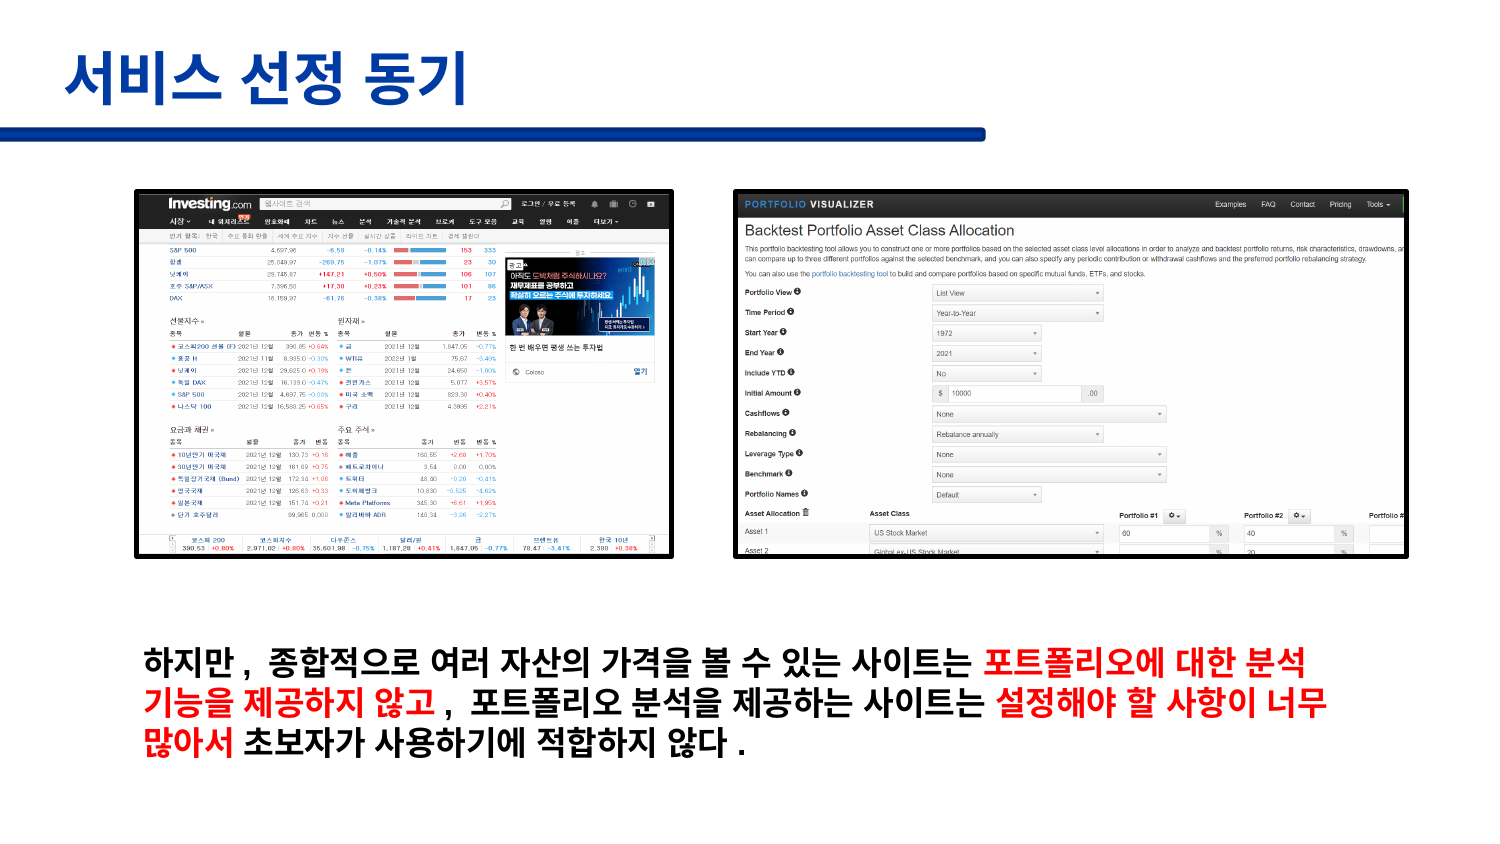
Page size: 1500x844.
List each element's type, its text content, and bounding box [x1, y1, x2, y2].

text_box 하지만, 종합적으로 여러 자산의 가격을 볼 수 있는 사이트는 포트폴리오에 대한 분석 기능을 제공하지 않고, 포트폴리오 분석을 제공하는 사이트는 설정해야 할 사항이 너무 많아서 초보자가 사용하기에 적합하지 않다. [128, 634, 1405, 770]
title 서비스 선정 동기 [48, 27, 1315, 122]
picture [138, 193, 670, 555]
picture [737, 193, 1405, 555]
text_box [0, 127, 986, 142]
